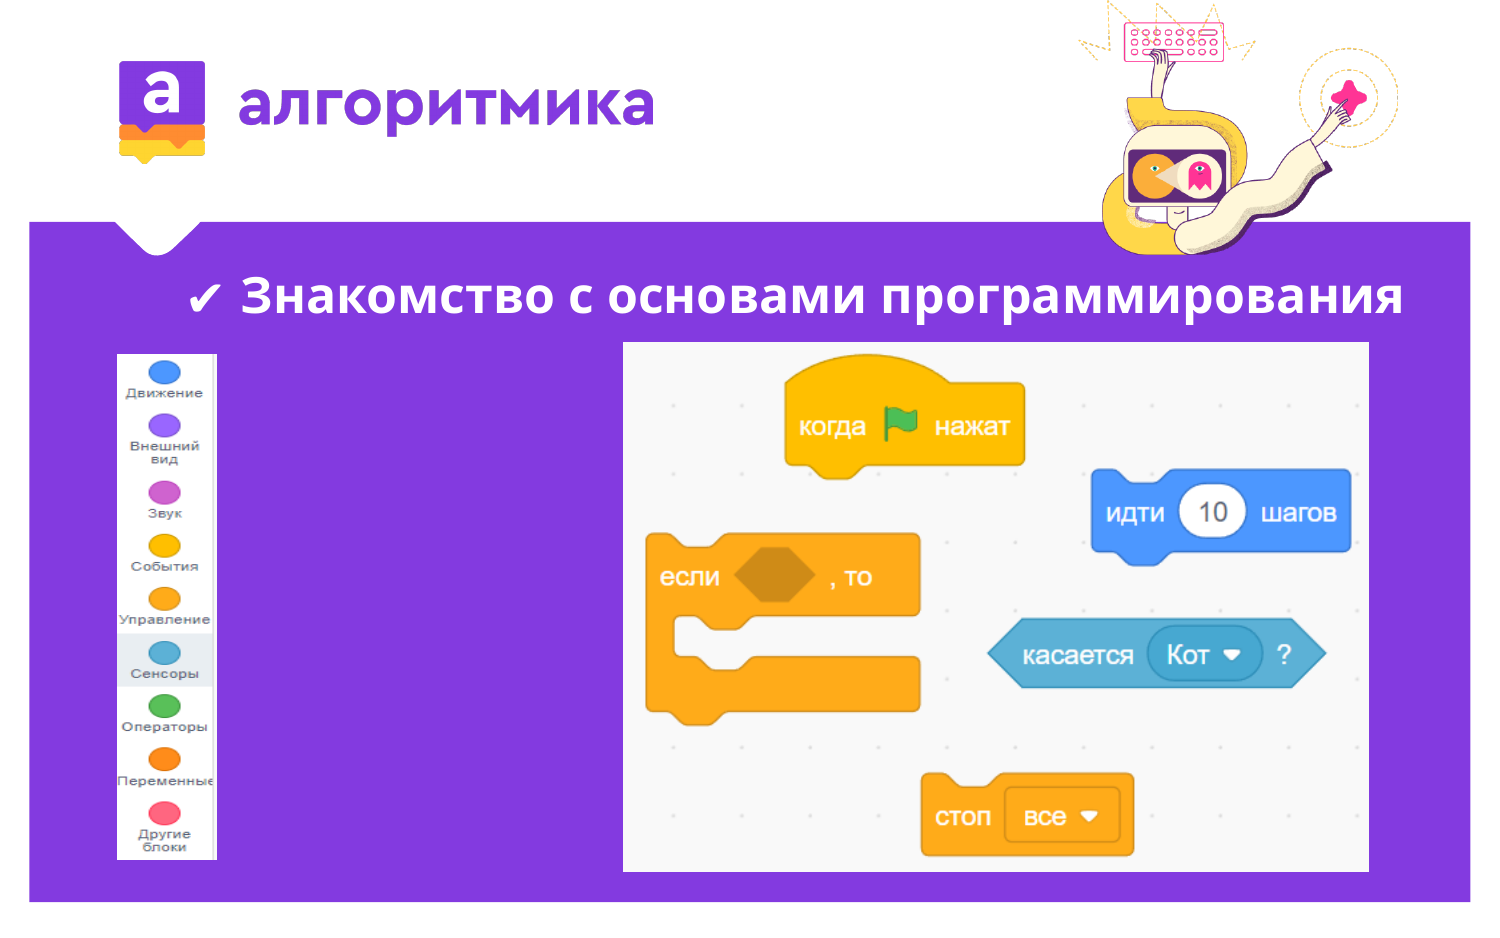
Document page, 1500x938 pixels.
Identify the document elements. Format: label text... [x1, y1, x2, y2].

picture [117, 354, 218, 861]
picture [1077, 0, 1398, 256]
picture [119, 61, 653, 164]
title Знакомство с основами программирования [173, 228, 1495, 359]
picture [623, 342, 1370, 873]
